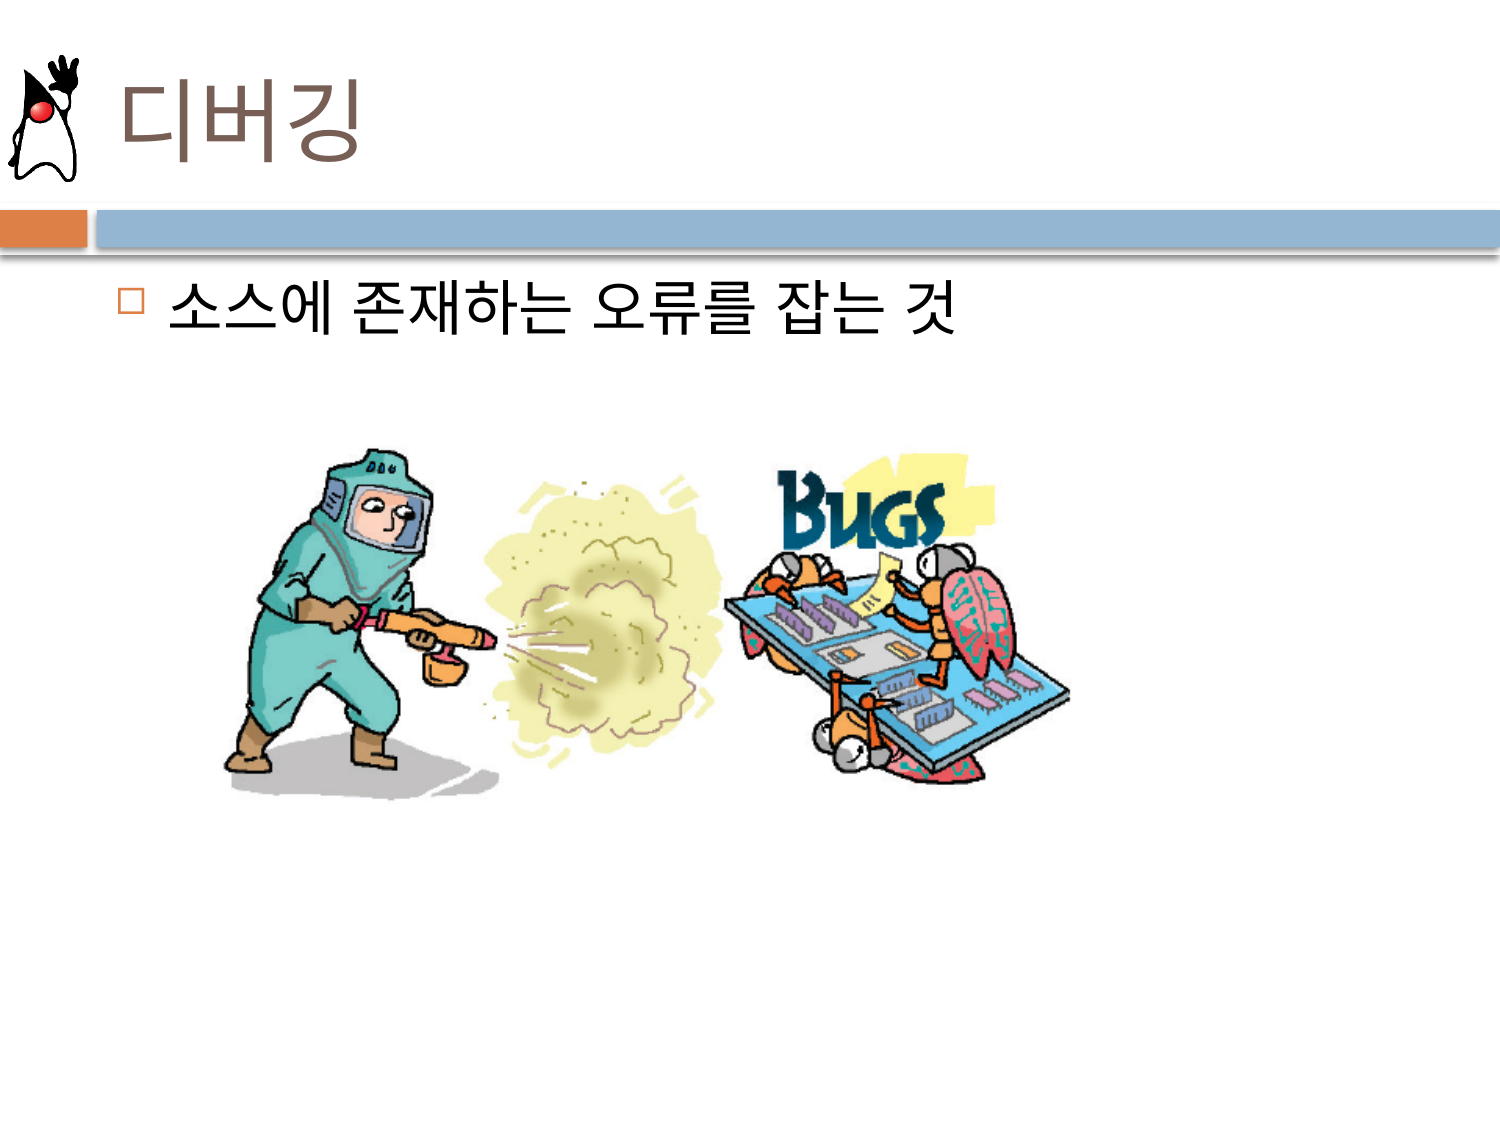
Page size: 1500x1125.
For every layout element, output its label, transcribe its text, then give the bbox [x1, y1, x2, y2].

title 디버깅 [100, 37, 1438, 200]
list 소스에 존재하는 오류를 잡는 것 [100, 262, 1438, 1005]
picture [8, 55, 79, 182]
picture [163, 376, 1104, 836]
